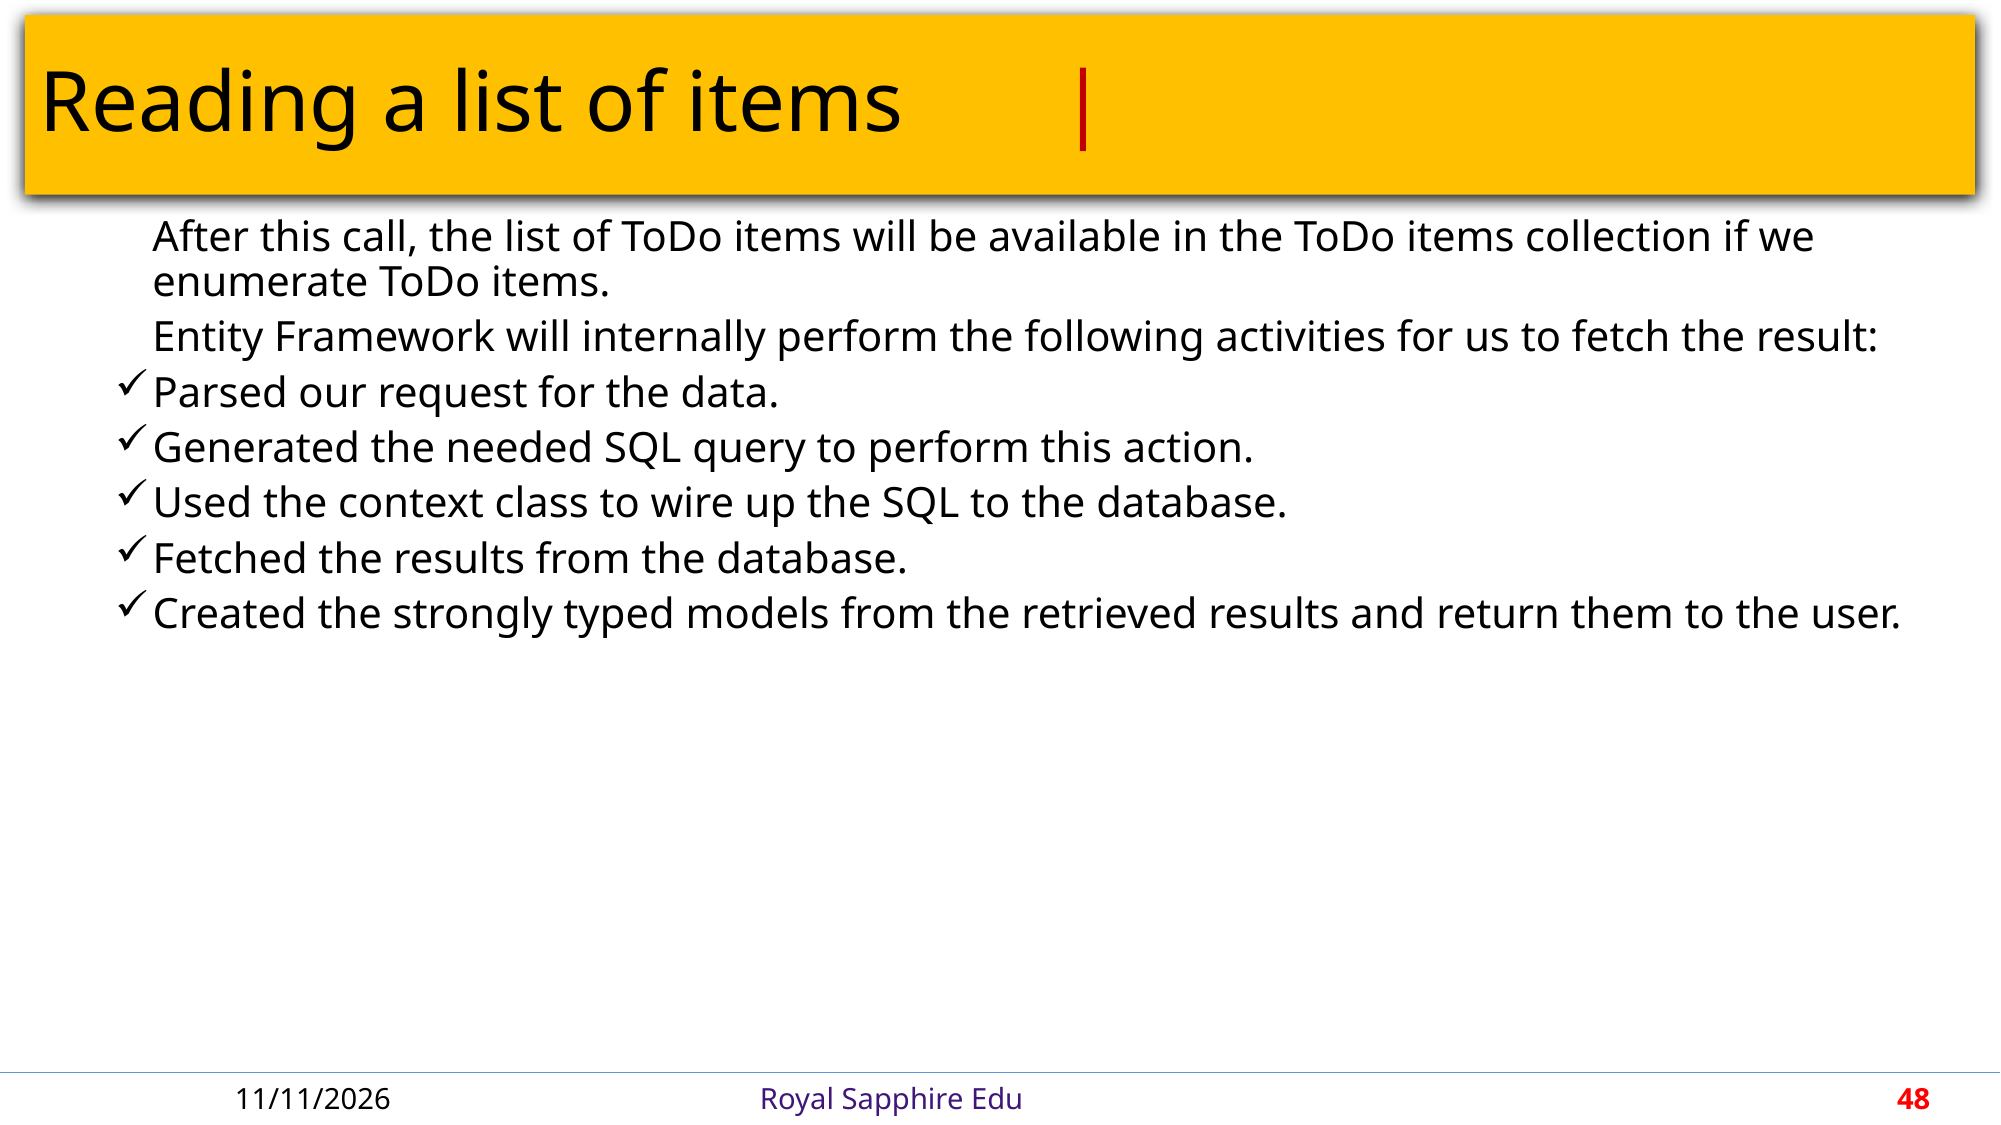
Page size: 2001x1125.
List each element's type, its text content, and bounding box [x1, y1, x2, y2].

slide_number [220, 1072, 671, 1115]
slide_number 48 [1495, 1072, 1946, 1115]
footer Royal Sapphire Edu [745, 1072, 1421, 1115]
title Reading a list of items | [24, 14, 1975, 195]
list After this call, the list of ToDo items will be available in the ToDo items collection if we enumerate ToDo items. Entity Framework will internally perform the following activities for us to fetch the result: Parsed our request for the data. Generated the needed SQL query to perform this action. Used the context class to wire up the SQL to the database. Fetched the results from the database. Created the strongly typed models from the retrieved results and return them to the user. [24, 208, 1975, 1063]
